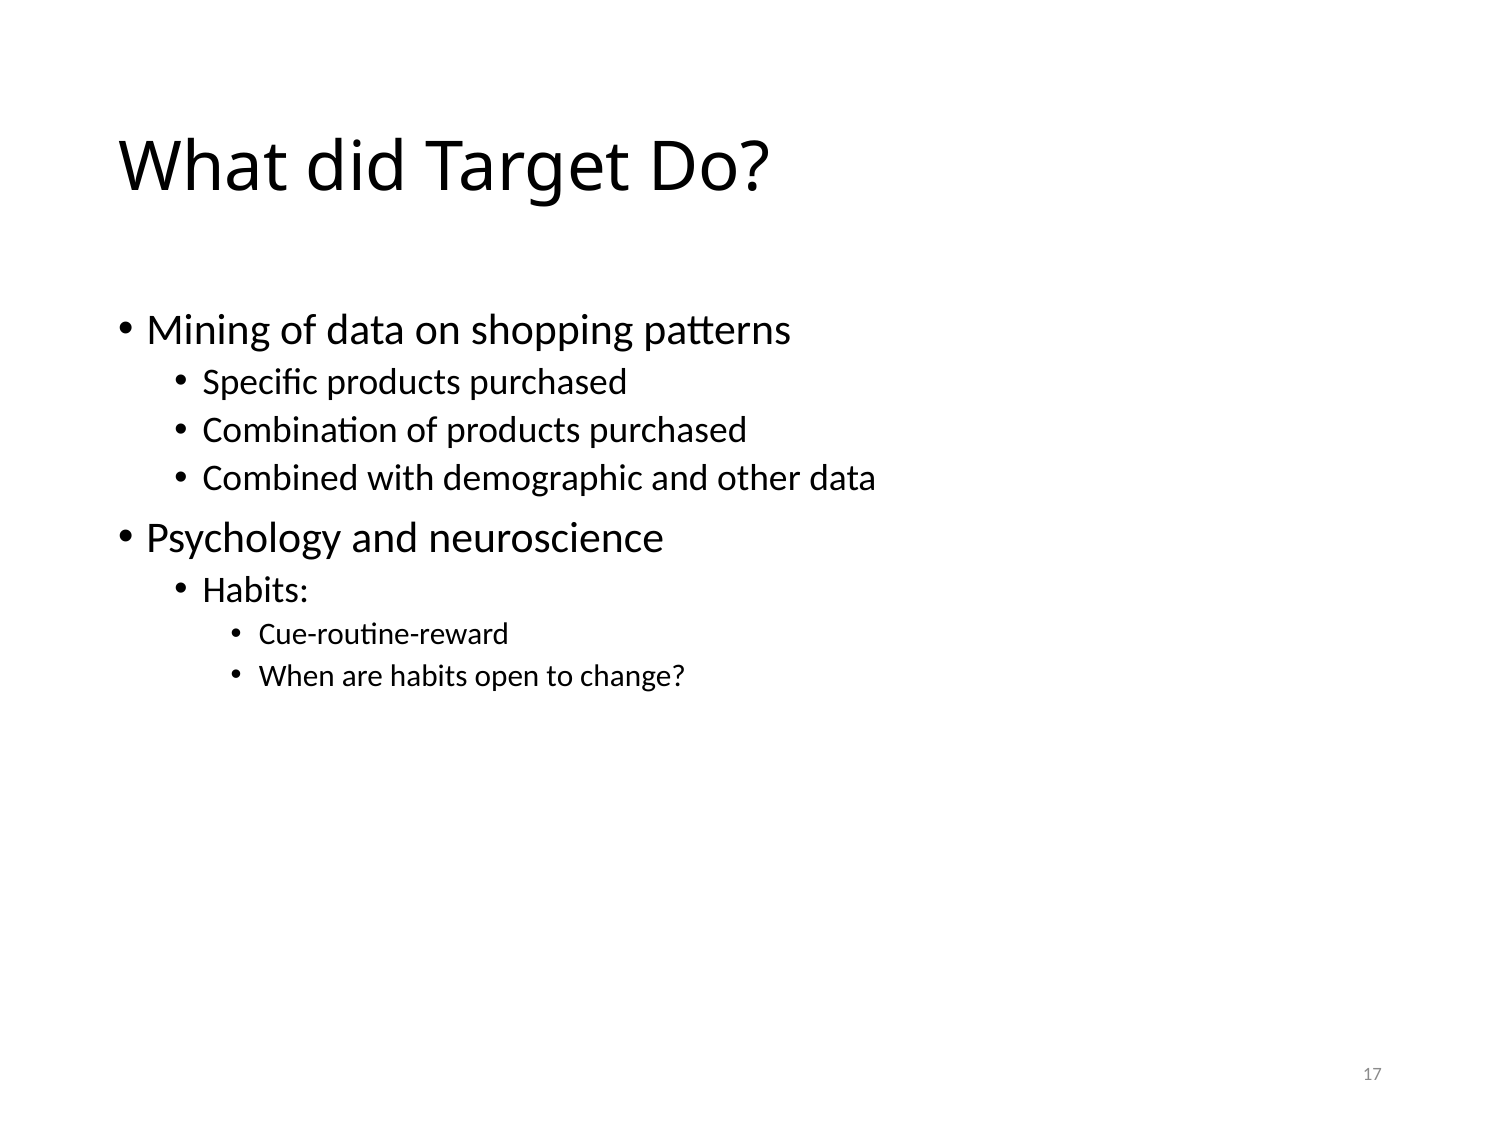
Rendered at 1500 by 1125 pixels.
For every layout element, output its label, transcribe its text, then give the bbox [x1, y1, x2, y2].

title What did Target Do? [103, 59, 1397, 278]
slide_number 17 [1059, 1042, 1397, 1103]
list Mining of data on shopping patterns Specific products purchased Combination of products purchased Combined with demographic and other data Psychology and neuroscience Habits: Cue-routine-reward When are habits open to change? [103, 299, 1397, 1014]
